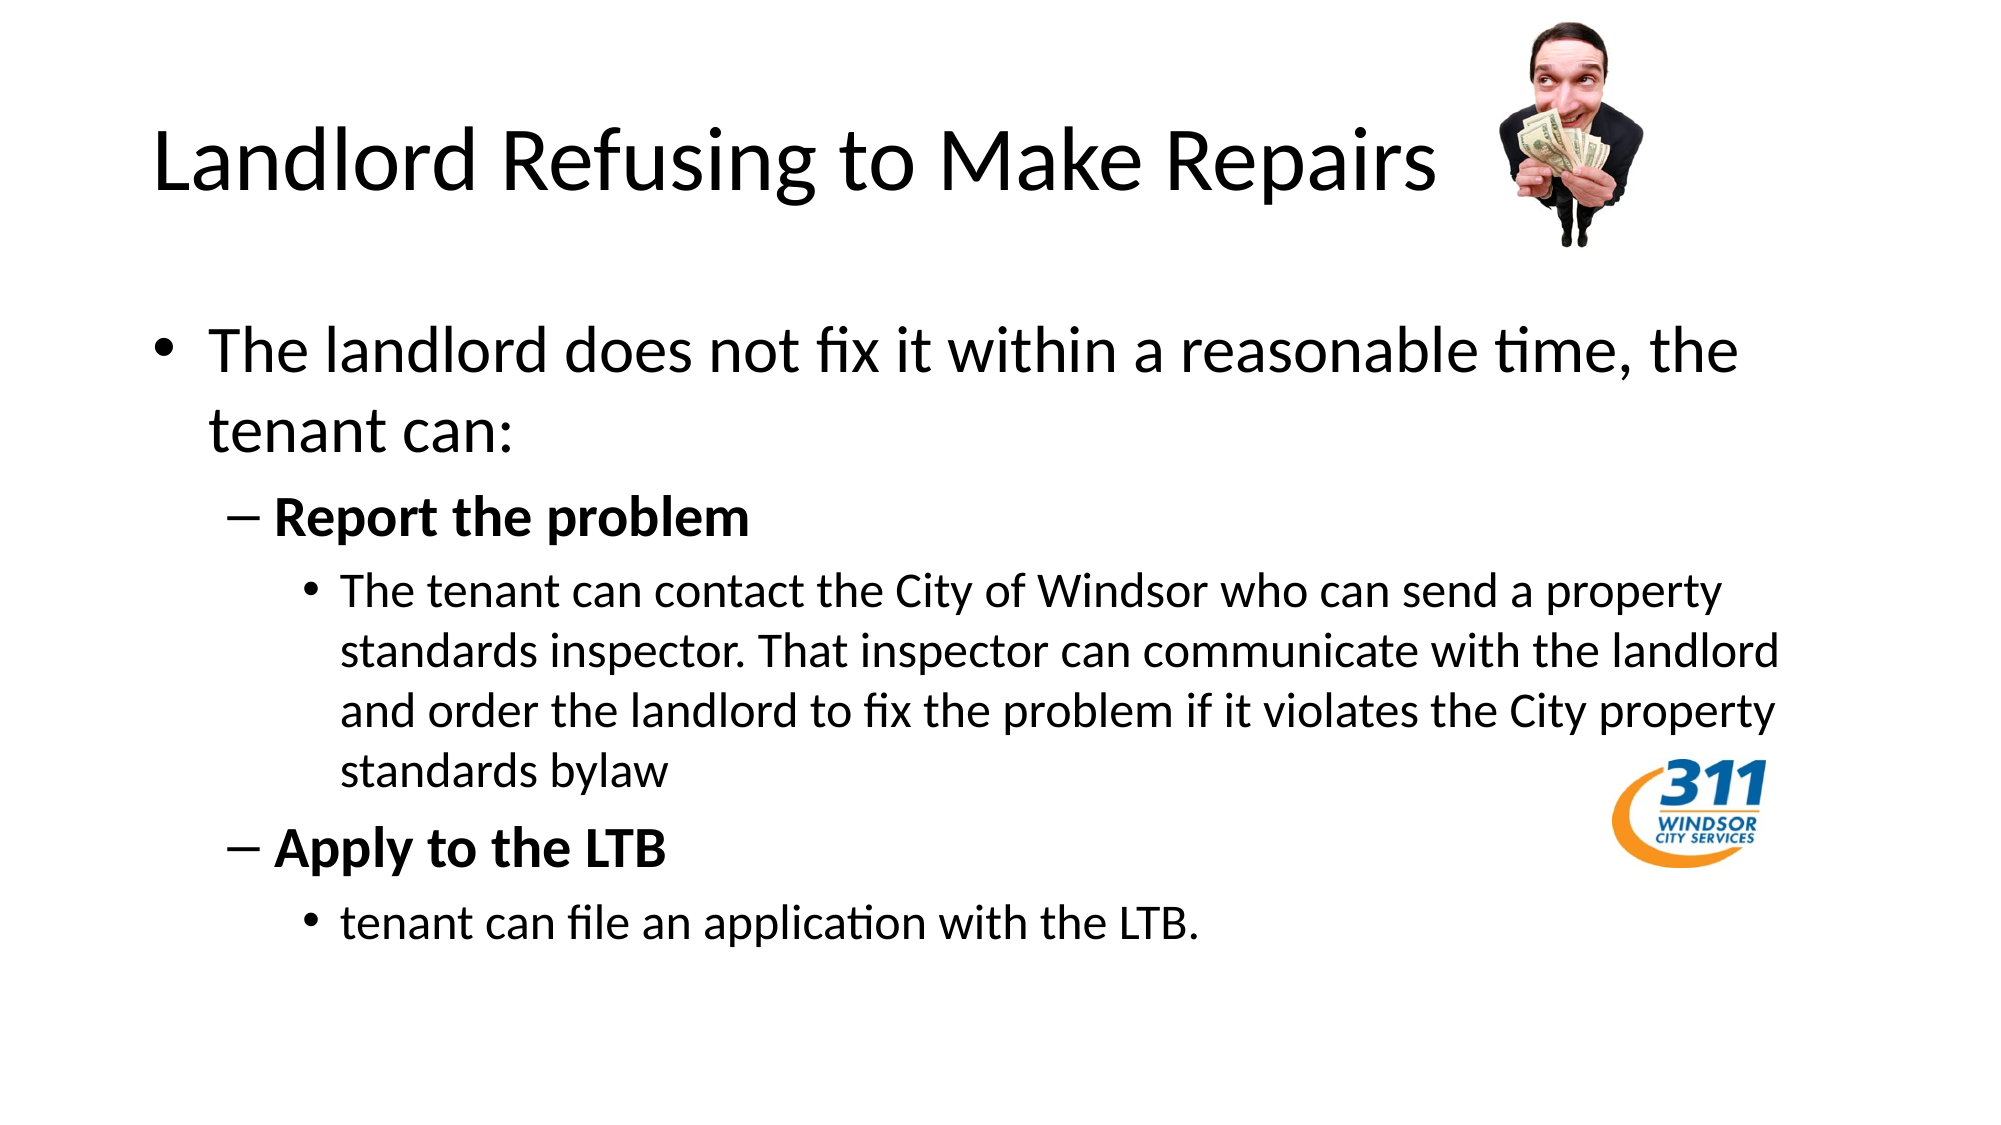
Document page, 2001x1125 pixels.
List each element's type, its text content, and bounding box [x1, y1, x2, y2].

picture [1611, 759, 1766, 868]
picture [1488, 8, 1656, 260]
title Landlord Refusing to Make Repairs [137, 45, 1863, 263]
list The landlord does not fix it within a reasonable time, the tenant can: Report the problem The tenant can contact the City of Windsor who can send a property standards inspector. That inspector can communicate with the landlord and order the landlord to fix the problem if it violates the City property standards bylaw Apply to the LTB tenant can file an application with the LTB. [137, 298, 1863, 1013]
